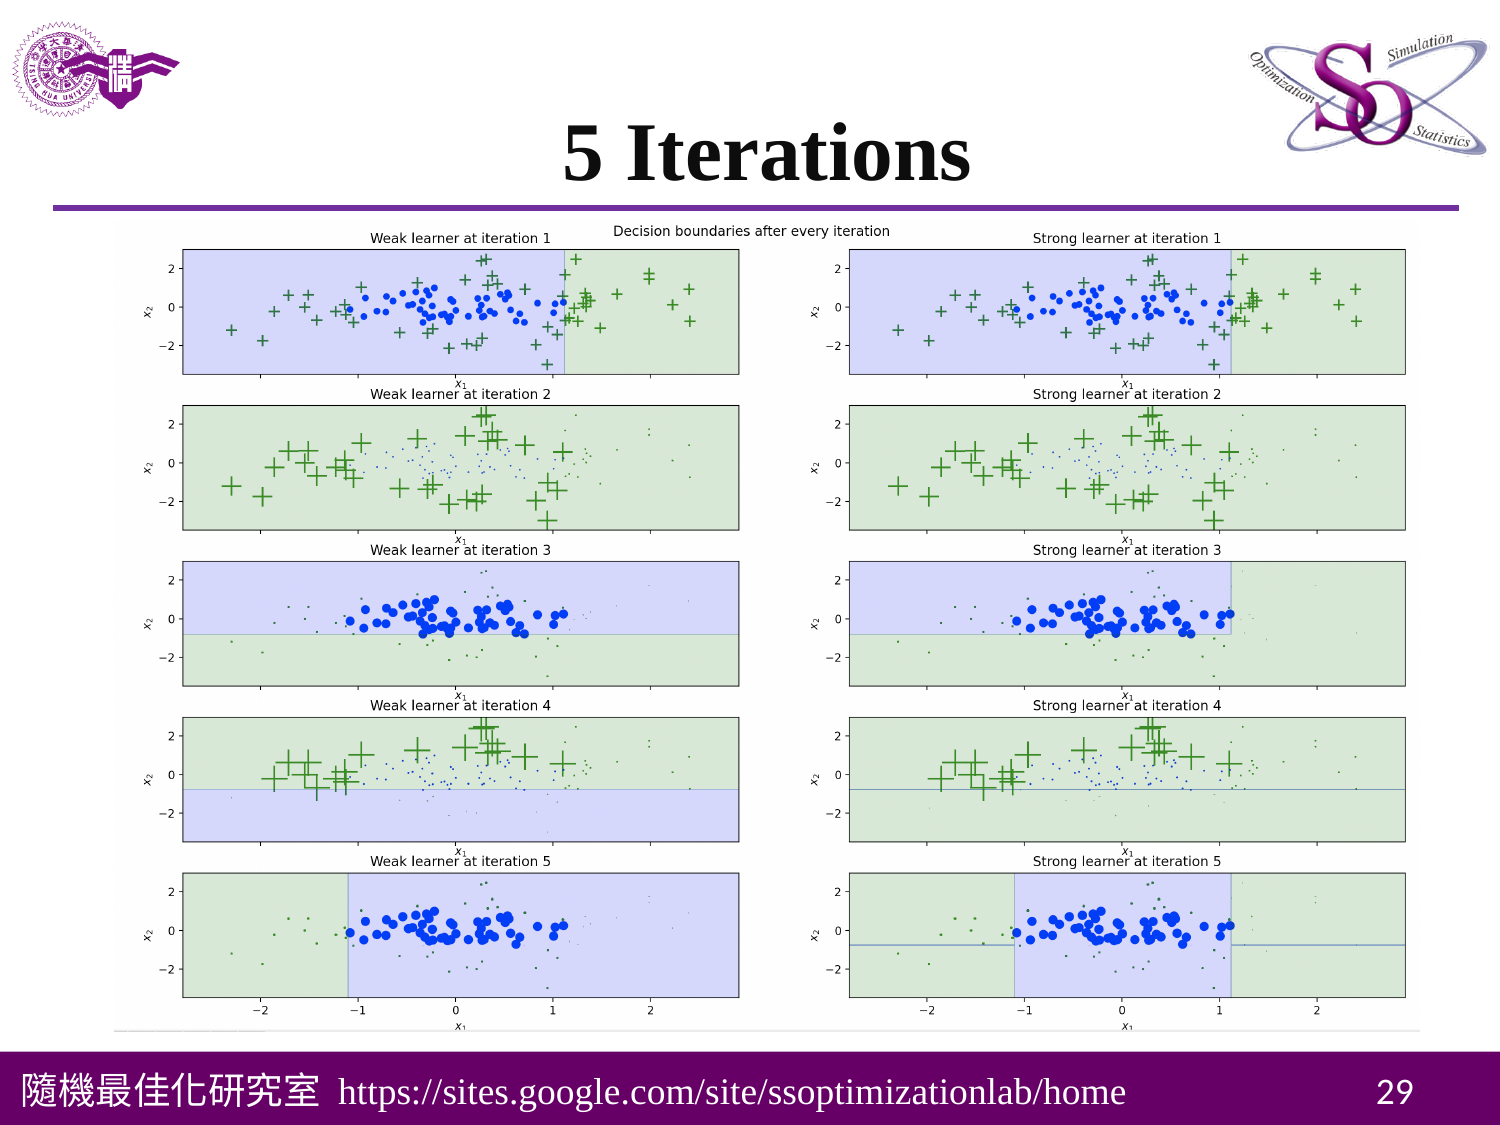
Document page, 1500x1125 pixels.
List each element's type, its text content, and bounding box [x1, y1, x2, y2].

title 5 Iterations [76, 90, 1459, 197]
picture [113, 219, 1420, 1032]
picture [1246, 30, 1492, 161]
picture [12, 21, 180, 117]
